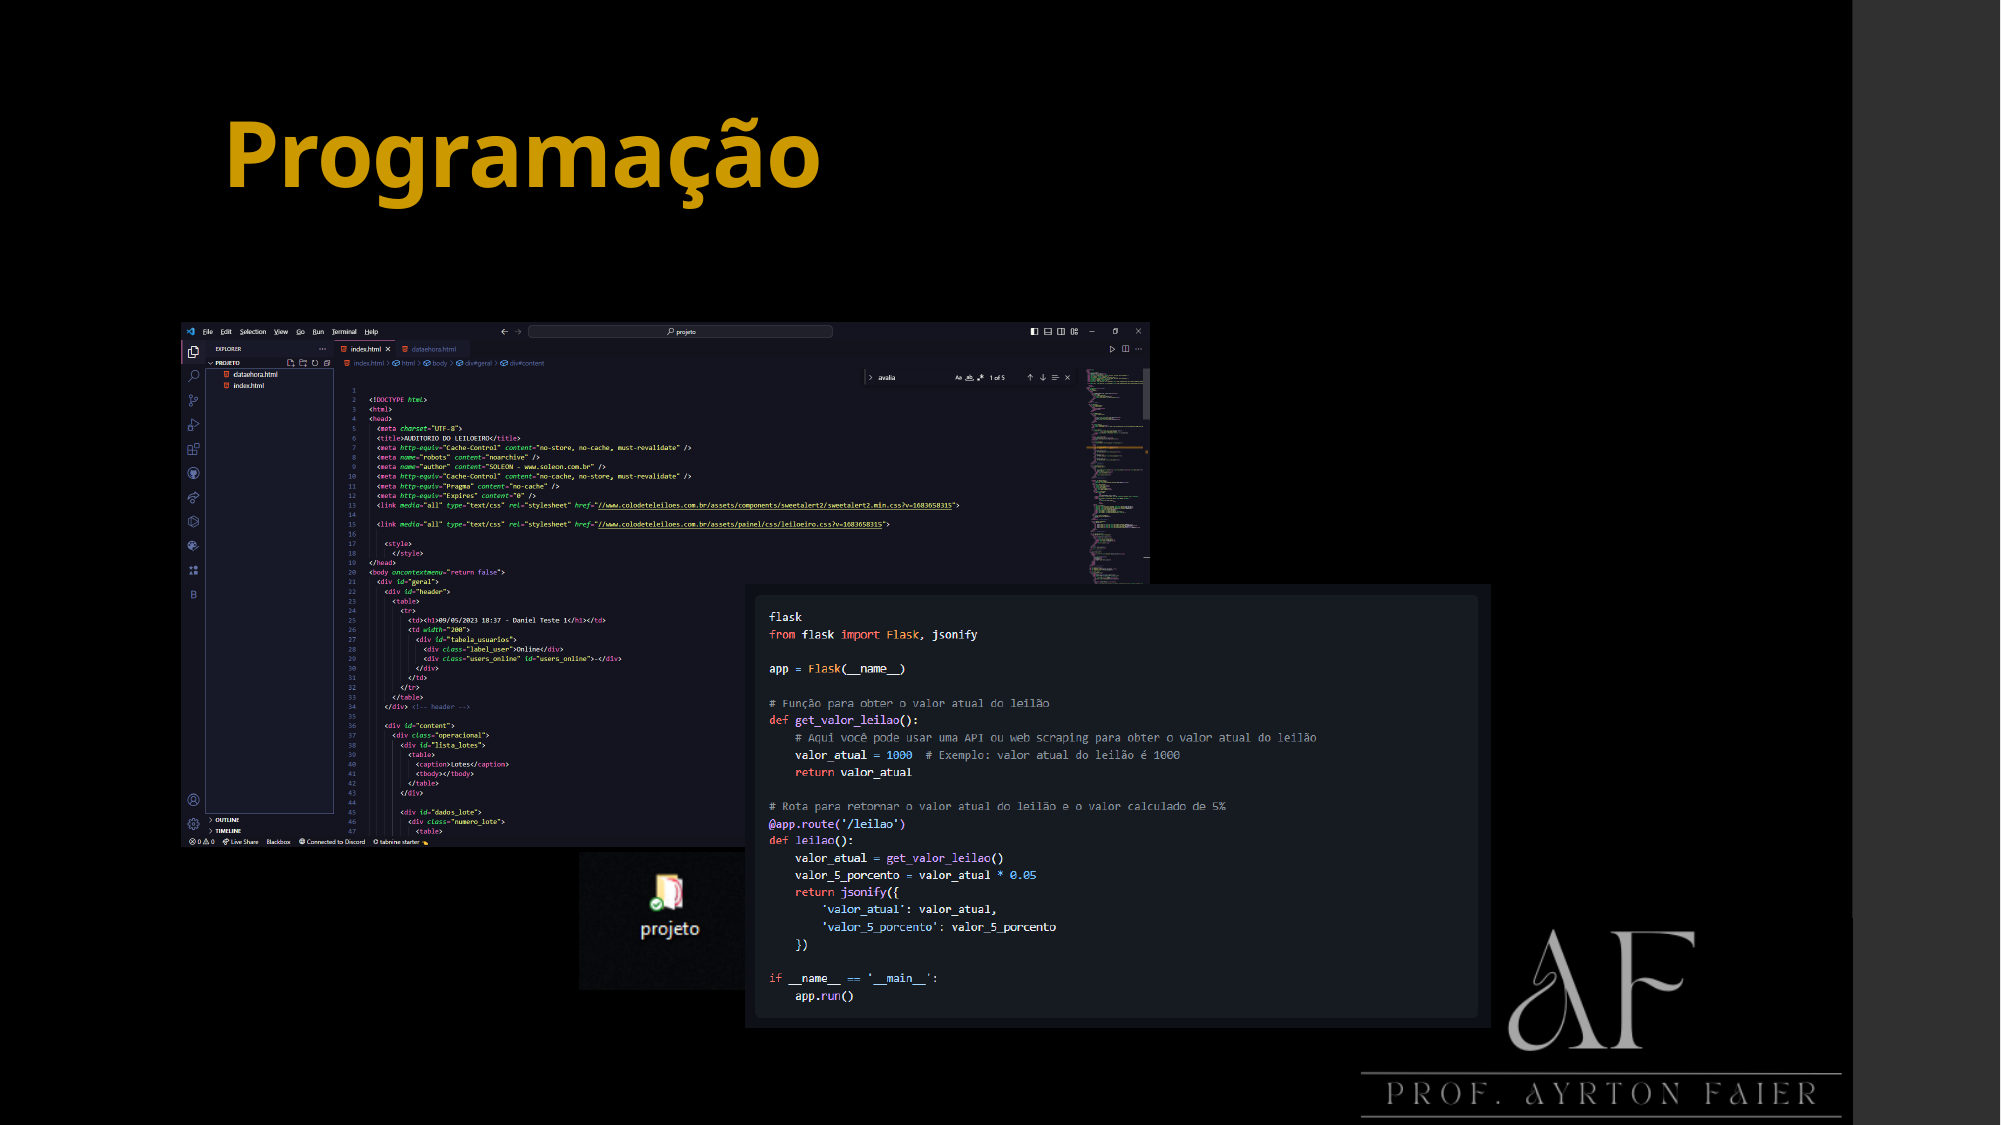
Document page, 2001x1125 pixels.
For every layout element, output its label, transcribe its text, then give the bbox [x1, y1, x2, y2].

title Programação [206, 60, 1797, 215]
picture [579, 584, 1853, 1125]
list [181, 322, 1151, 848]
